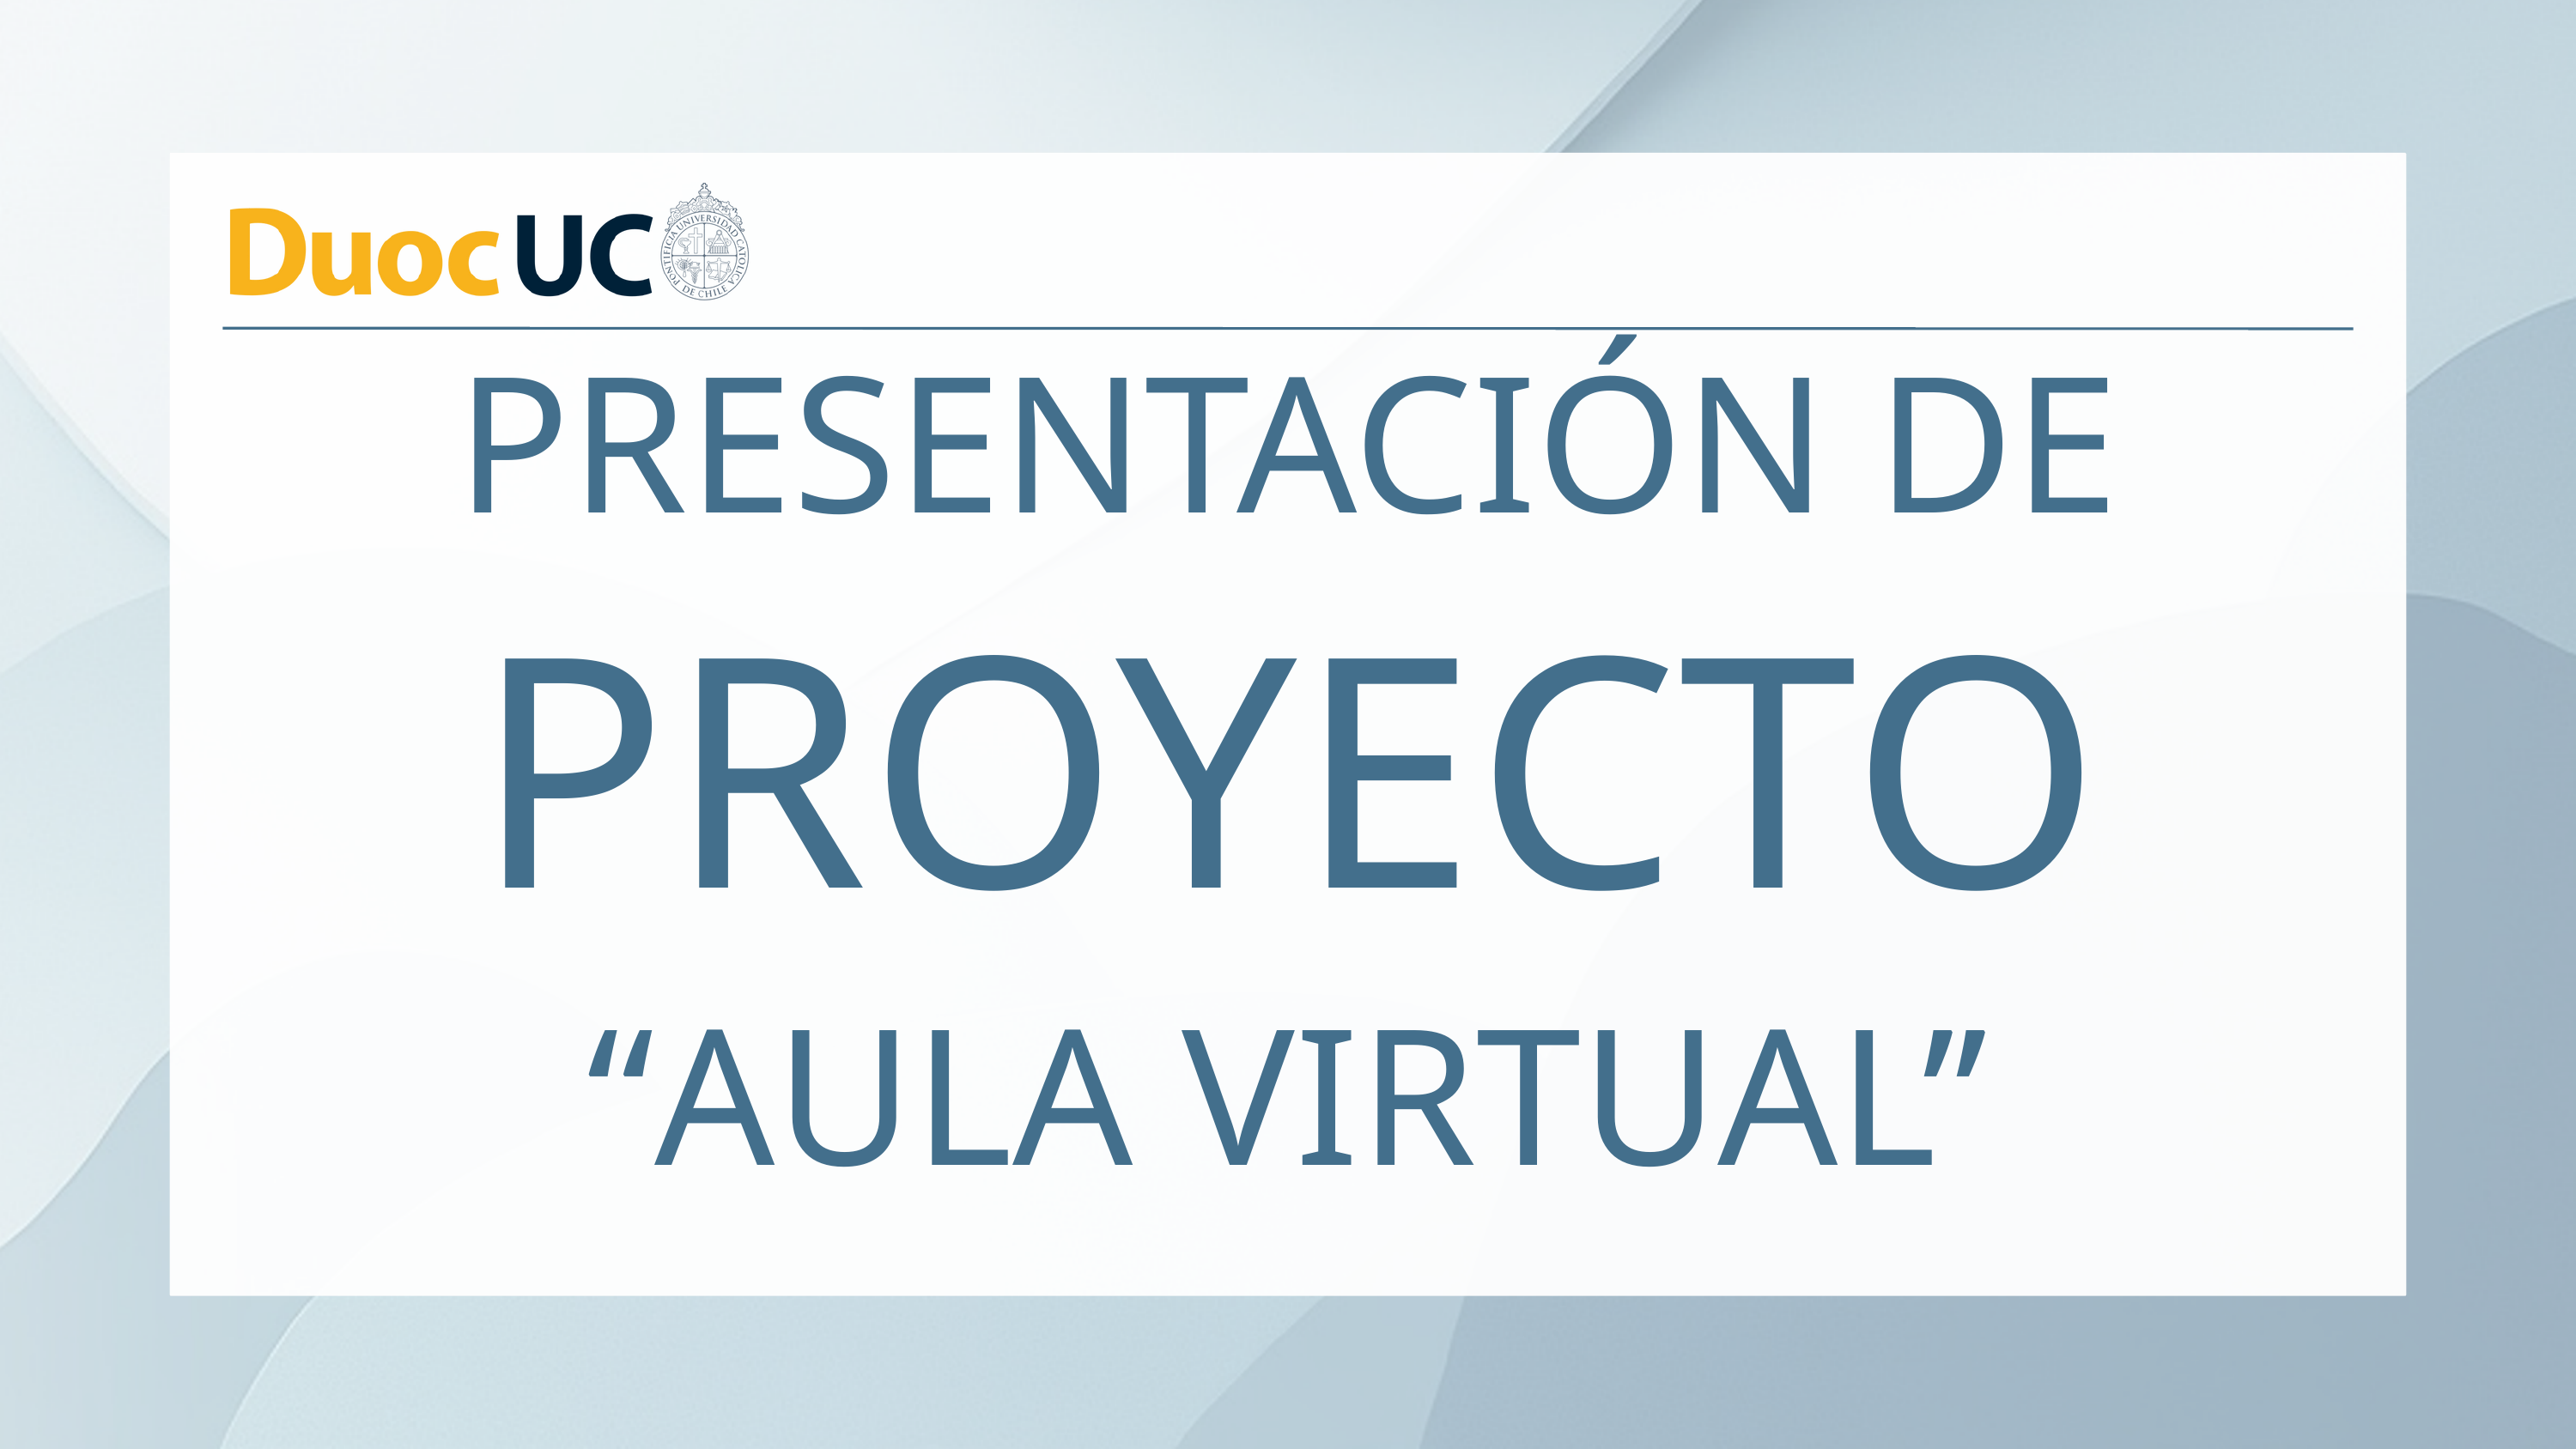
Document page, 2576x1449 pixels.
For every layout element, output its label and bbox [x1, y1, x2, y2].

text_box [0, 0, 2576, 1449]
text_box [169, 152, 2407, 1296]
